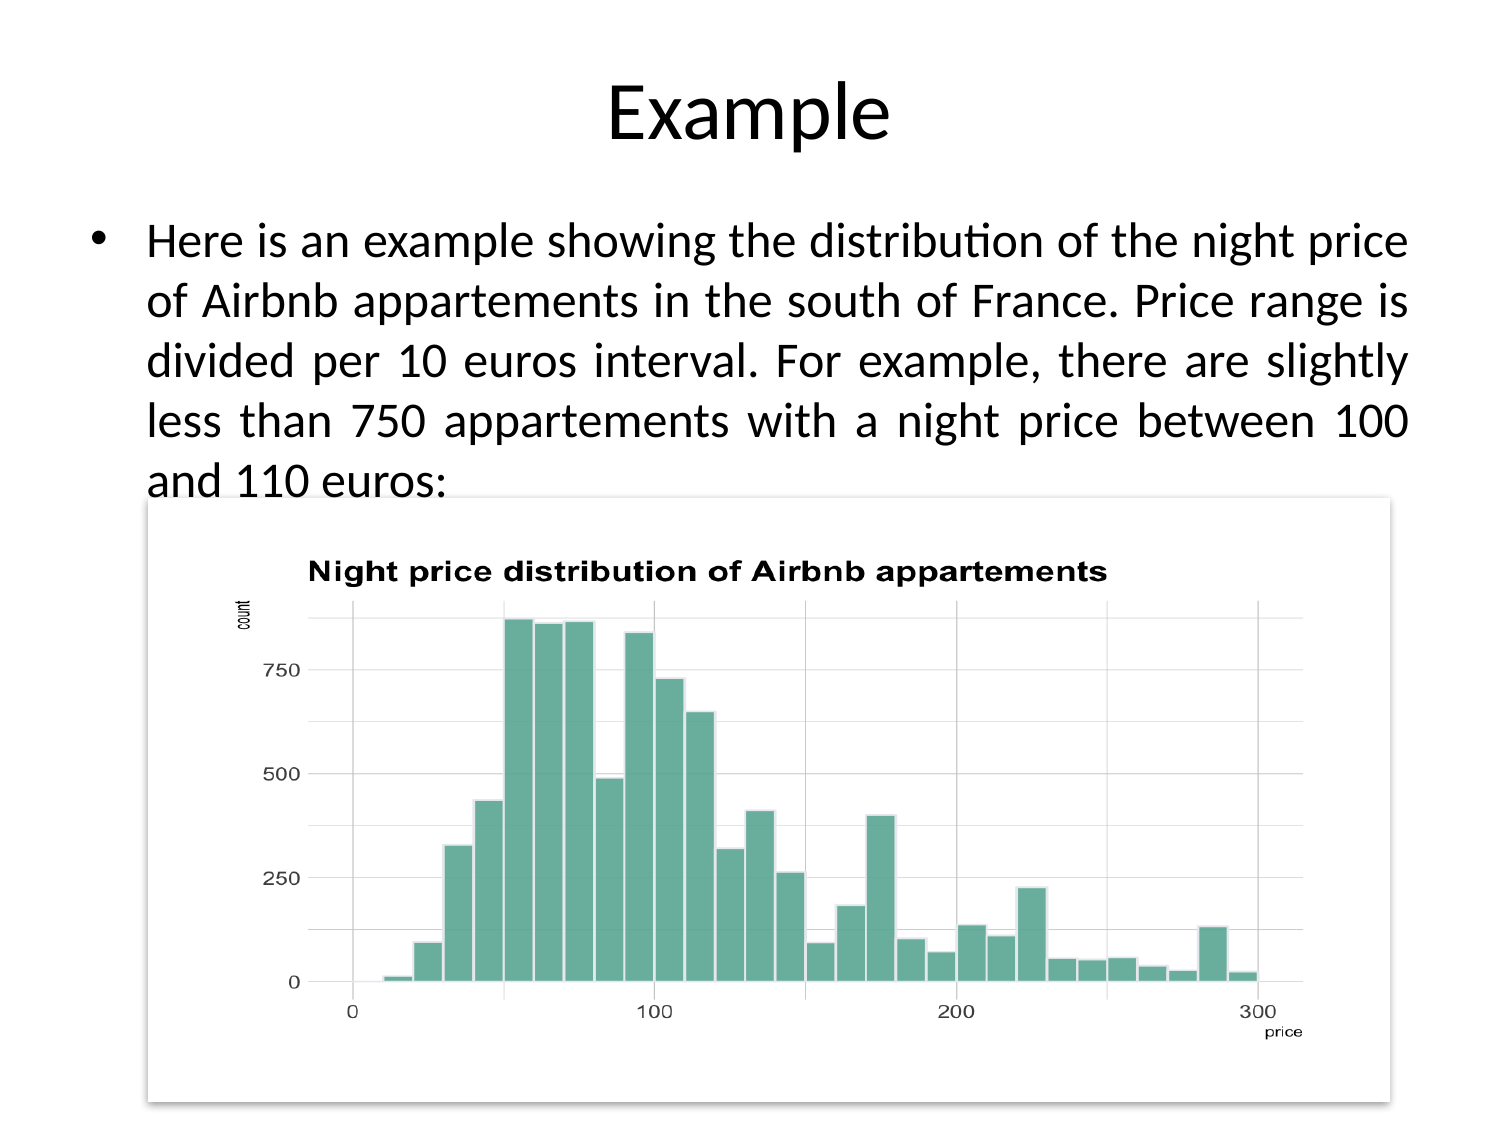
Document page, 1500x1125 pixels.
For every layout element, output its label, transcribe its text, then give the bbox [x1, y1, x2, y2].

picture [162, 512, 1376, 1088]
title Example [75, 12, 1425, 200]
list Here is an example showing the distribution of the night price of Airbnb appartements in the south of France. Price range is divided per 10 euros interval. For example, there are slightly less than 750 appartements with a night price between 100 and 110 euros: [75, 200, 1425, 1075]
